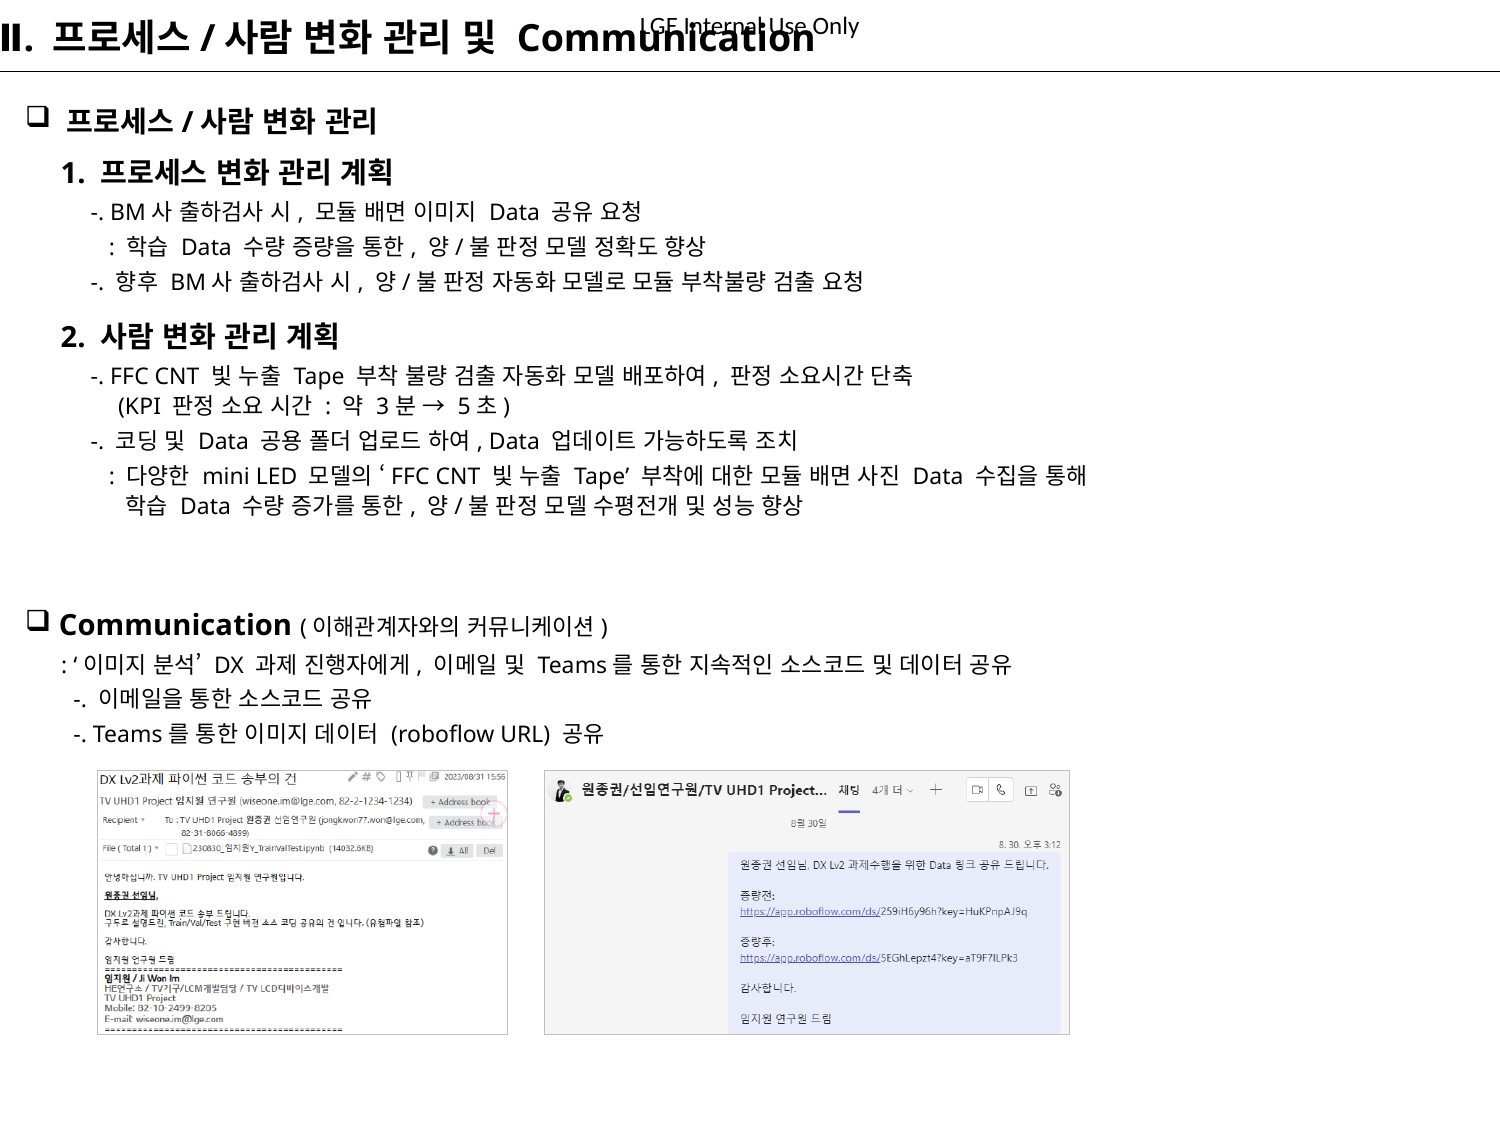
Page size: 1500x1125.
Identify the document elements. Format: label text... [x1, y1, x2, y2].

text_box Communication (이해관계자와의 커뮤니케이션) : ‘이미지 분석’ DX 과제 진행자에게, 이메일 및 Teams를 통한 지속적인 소스코드 및 데이터 공유 -. 이메일을 통한 소스코드 공유 -. Teams를 통한 이미지 데이터 (roboflow URL) 공유 [11, 596, 1385, 789]
text_box 1. 프로세스 변화 관리 계획 -. BM사 출하검사 시, 모듈 배면 이미지 Data 공유 요청 : 학습 Data 수량 증량을 통한, 양/불 판정 모델 정확도 향상 -. 향후 BM사 출하검사 시, 양/불 판정 자동화 모델로 모듈 부착불량 검출 요청 2. 사람 변화 관리 계획 -. FFC CNT 빛 누출 Tape 부착 불량 검출 자동화 모델 배포하여, 판정 소요시간 단축 (KPI 판정 소요 시간 : 약 3분 → 5초) -. 코딩 및 Data 공용 폴더 업로드 하여, Data 업데이트 가능하도록 조치 : 다양한 mini LED 모델의 ‘FFC CNT 빛 누출 Tape’ 부착에 대한 모듈 배면 사진 Data 수집을 통해 학습 Data 수량 증가를 통한, 양/불 판정 모델 수평전개 및 성능 향상 [46, 143, 1135, 527]
text_box 프로세스/사람 변화 관리 [11, 92, 1385, 146]
text_box Ⅶ. 프로세스/사람 변화 관리 및 Communication [0, 6, 832, 67]
picture [97, 770, 508, 1035]
picture [544, 770, 1070, 1035]
